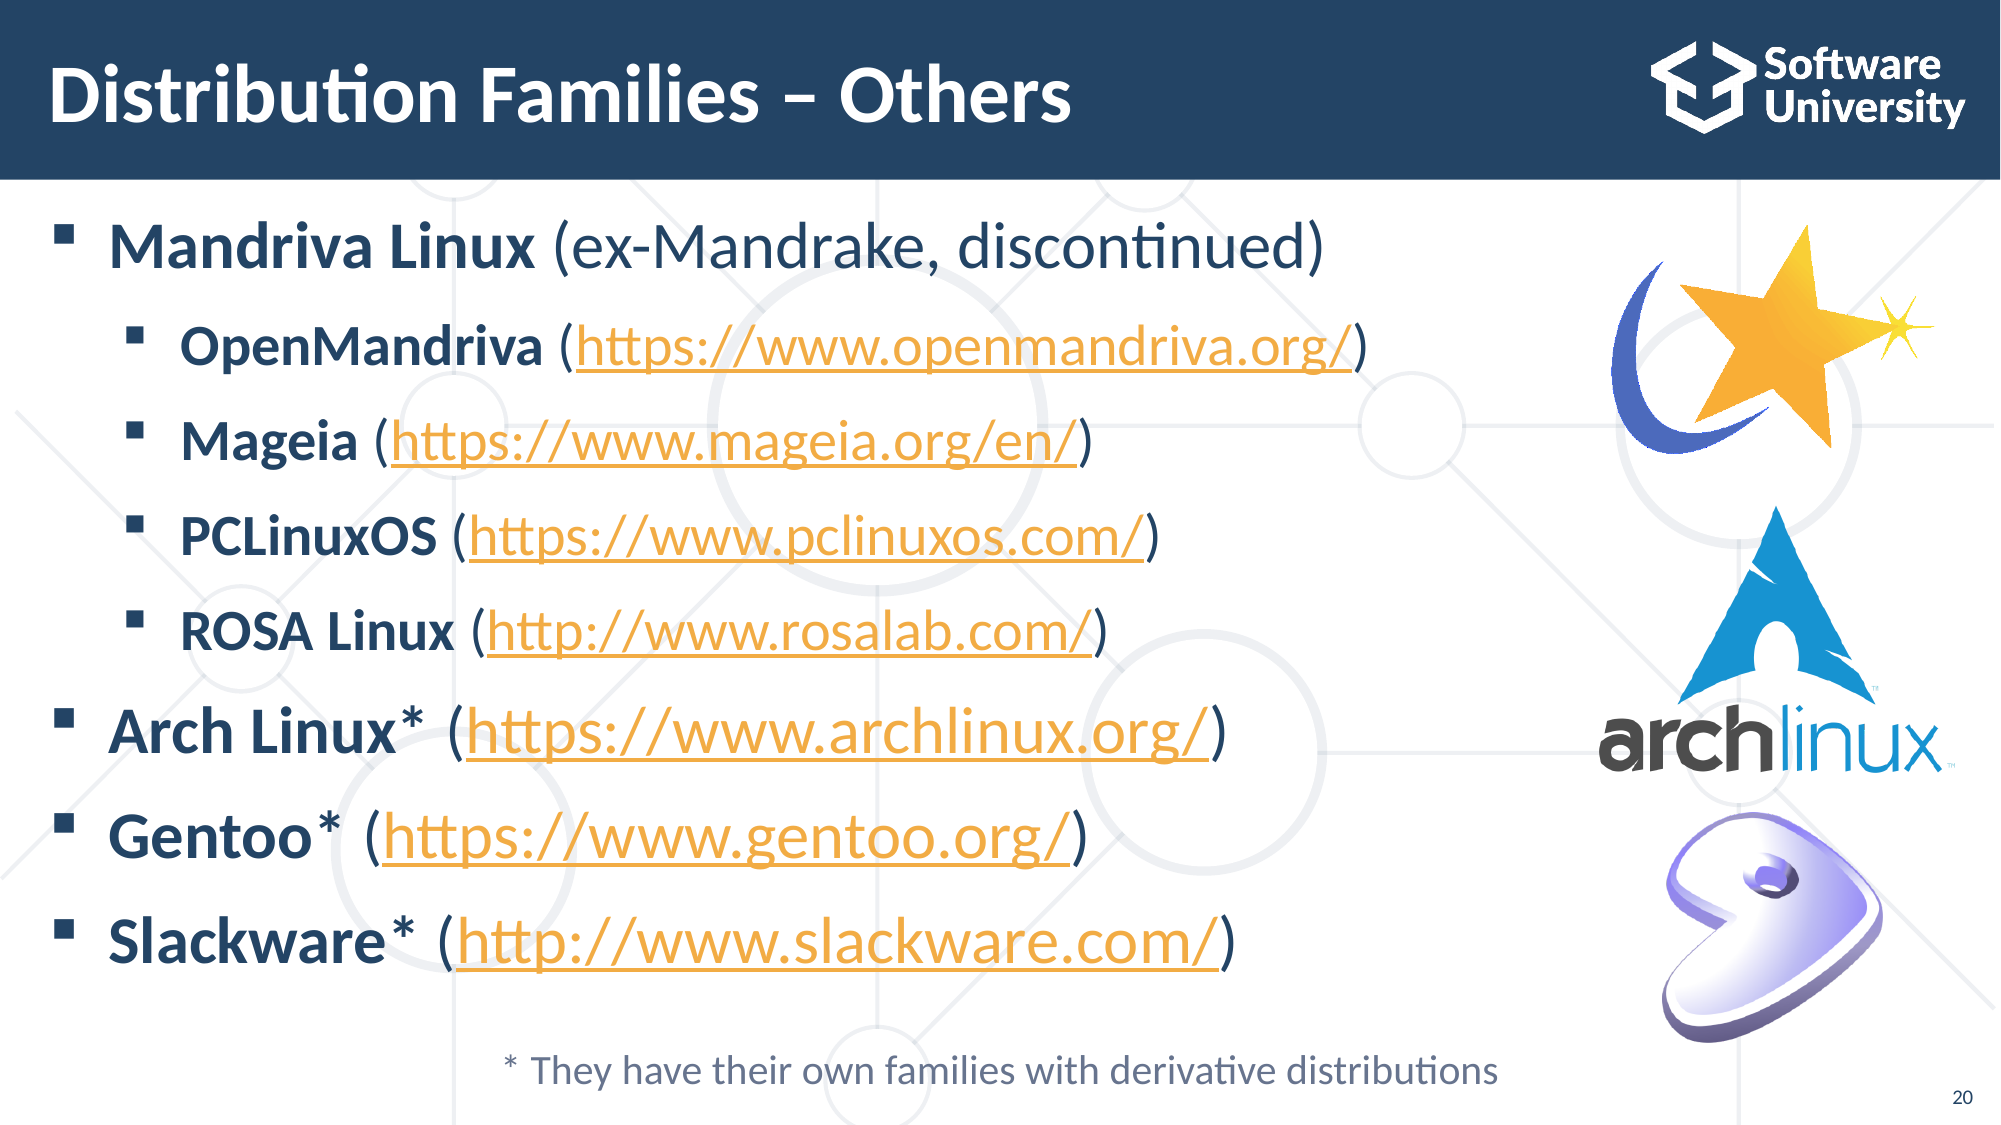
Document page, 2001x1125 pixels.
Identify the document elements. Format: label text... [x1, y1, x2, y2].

slide_number 20 [1927, 1067, 1989, 1117]
picture [1662, 812, 1883, 1044]
picture [1577, 144, 1968, 777]
picture [1651, 41, 1966, 134]
text_box * They have their own families with derivative distributions [485, 1035, 1515, 1101]
title Distribution Families – Others [31, 16, 1625, 162]
list Mandriva Linux (ex-Mandrake, discontinued) OpenMandriva (https://www.openmandriva.org/) Mageia (https://www.mageia.org/en/) PCLinuxOS (https://www.pclinuxos.com/) ROSA Linux (http://www.rosalab.com/) Arch Linux* (https://www.archlinux.org/) Gentoo* (https://www.gentoo.org/) Slackware* (http://www.slackware.com/) [31, 196, 1970, 1104]
